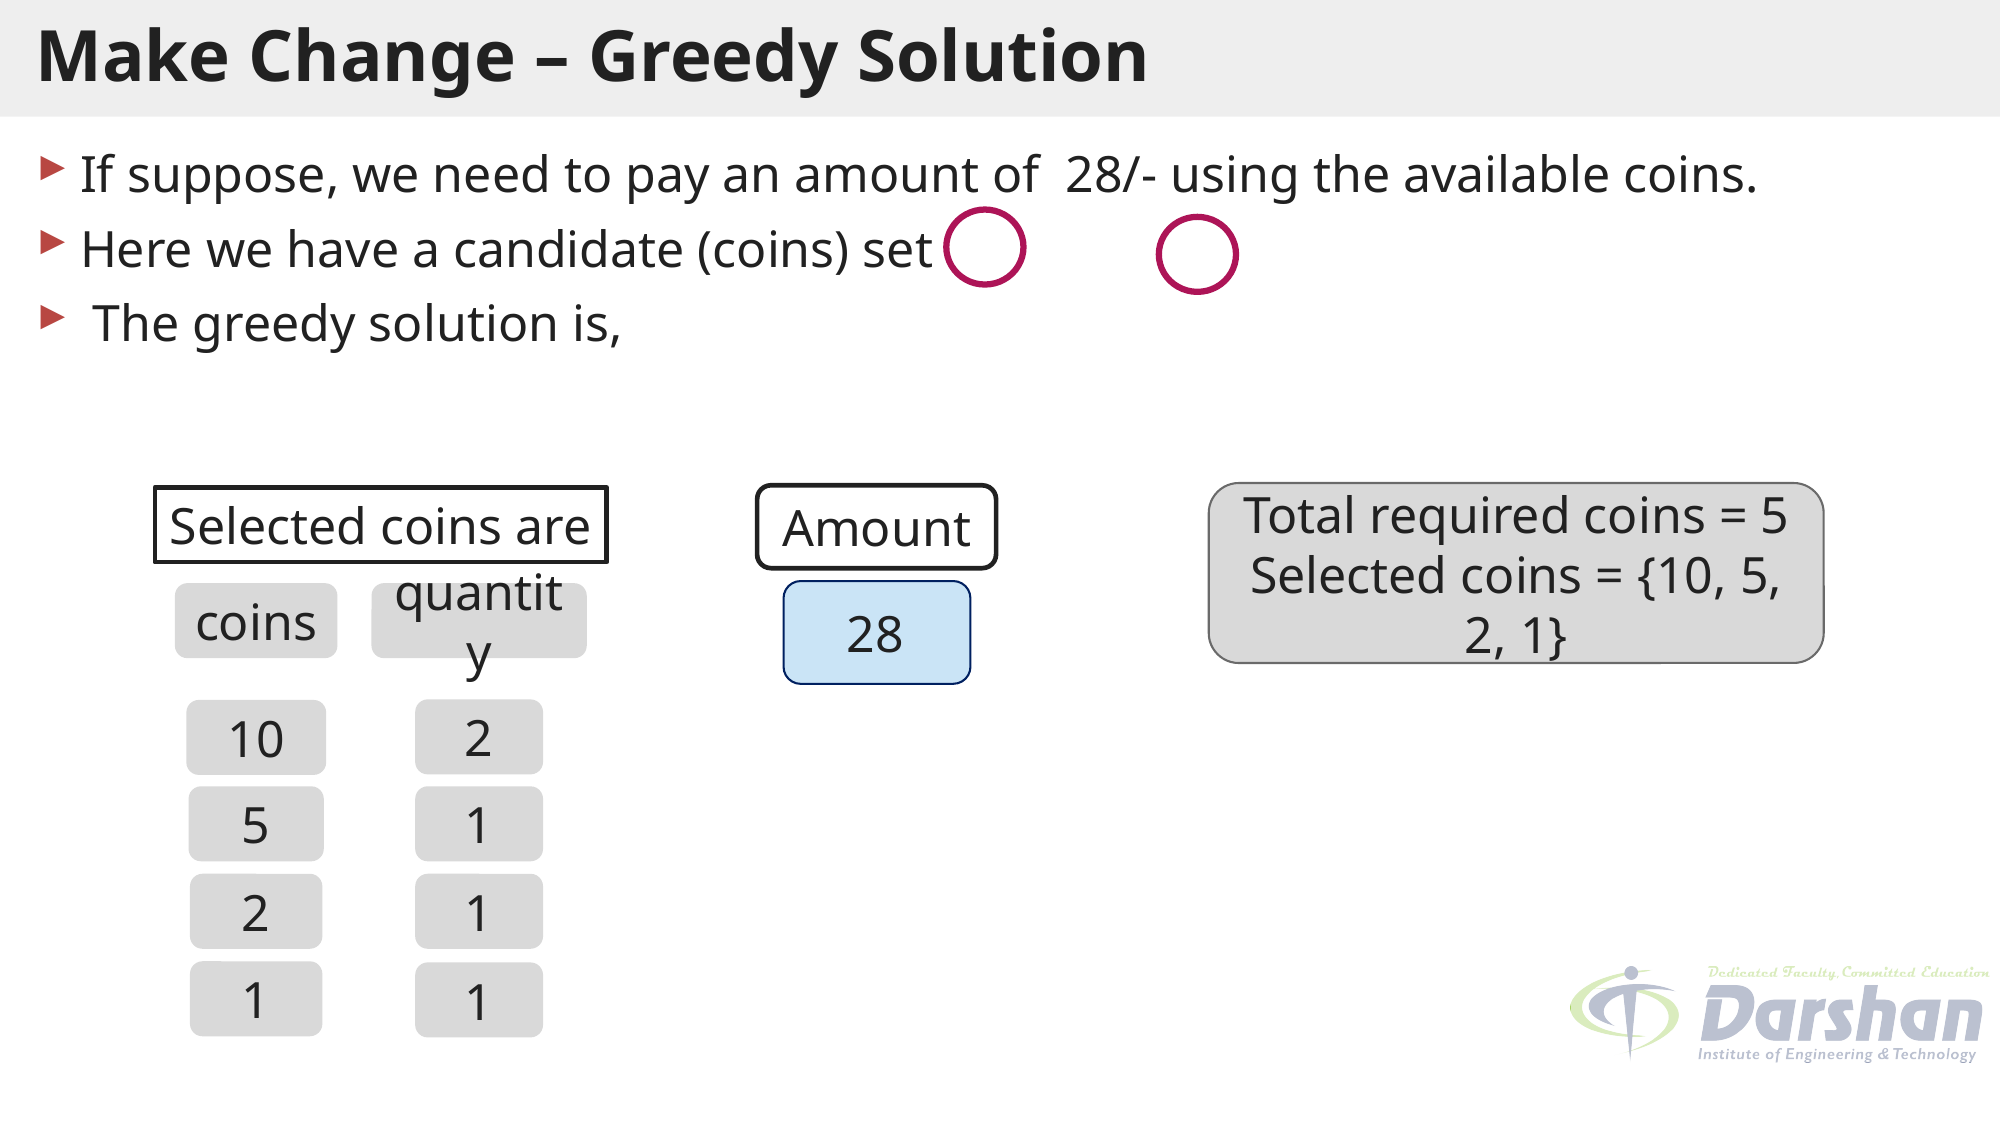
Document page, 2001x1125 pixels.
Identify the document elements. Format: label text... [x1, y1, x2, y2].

text_box Total required coins = 5 Selected coins = {10, 5, 2, 1} [1207, 481, 1825, 665]
text_box 1 [188, 960, 324, 1038]
text_box Amount [757, 485, 997, 569]
text_box 2 [188, 872, 324, 950]
text_box 1 [414, 872, 545, 950]
text_box Selected coins are [154, 487, 607, 563]
text_box 10 [185, 698, 328, 776]
text_box 28 [831, 594, 922, 670]
text_box 3 [1570, 966, 1990, 1063]
text_box [945, 208, 1025, 286]
title Make Change – Greedy Solution [0, 0, 2000, 117]
text_box coins [173, 582, 339, 660]
text_box 5 [187, 785, 325, 863]
text_box 1 [414, 785, 545, 863]
text_box [1157, 215, 1238, 293]
text_box quantity [370, 582, 588, 660]
text_box 1 [414, 961, 545, 1039]
text_box 2 [414, 698, 545, 776]
text_box 0 [782, 580, 972, 685]
